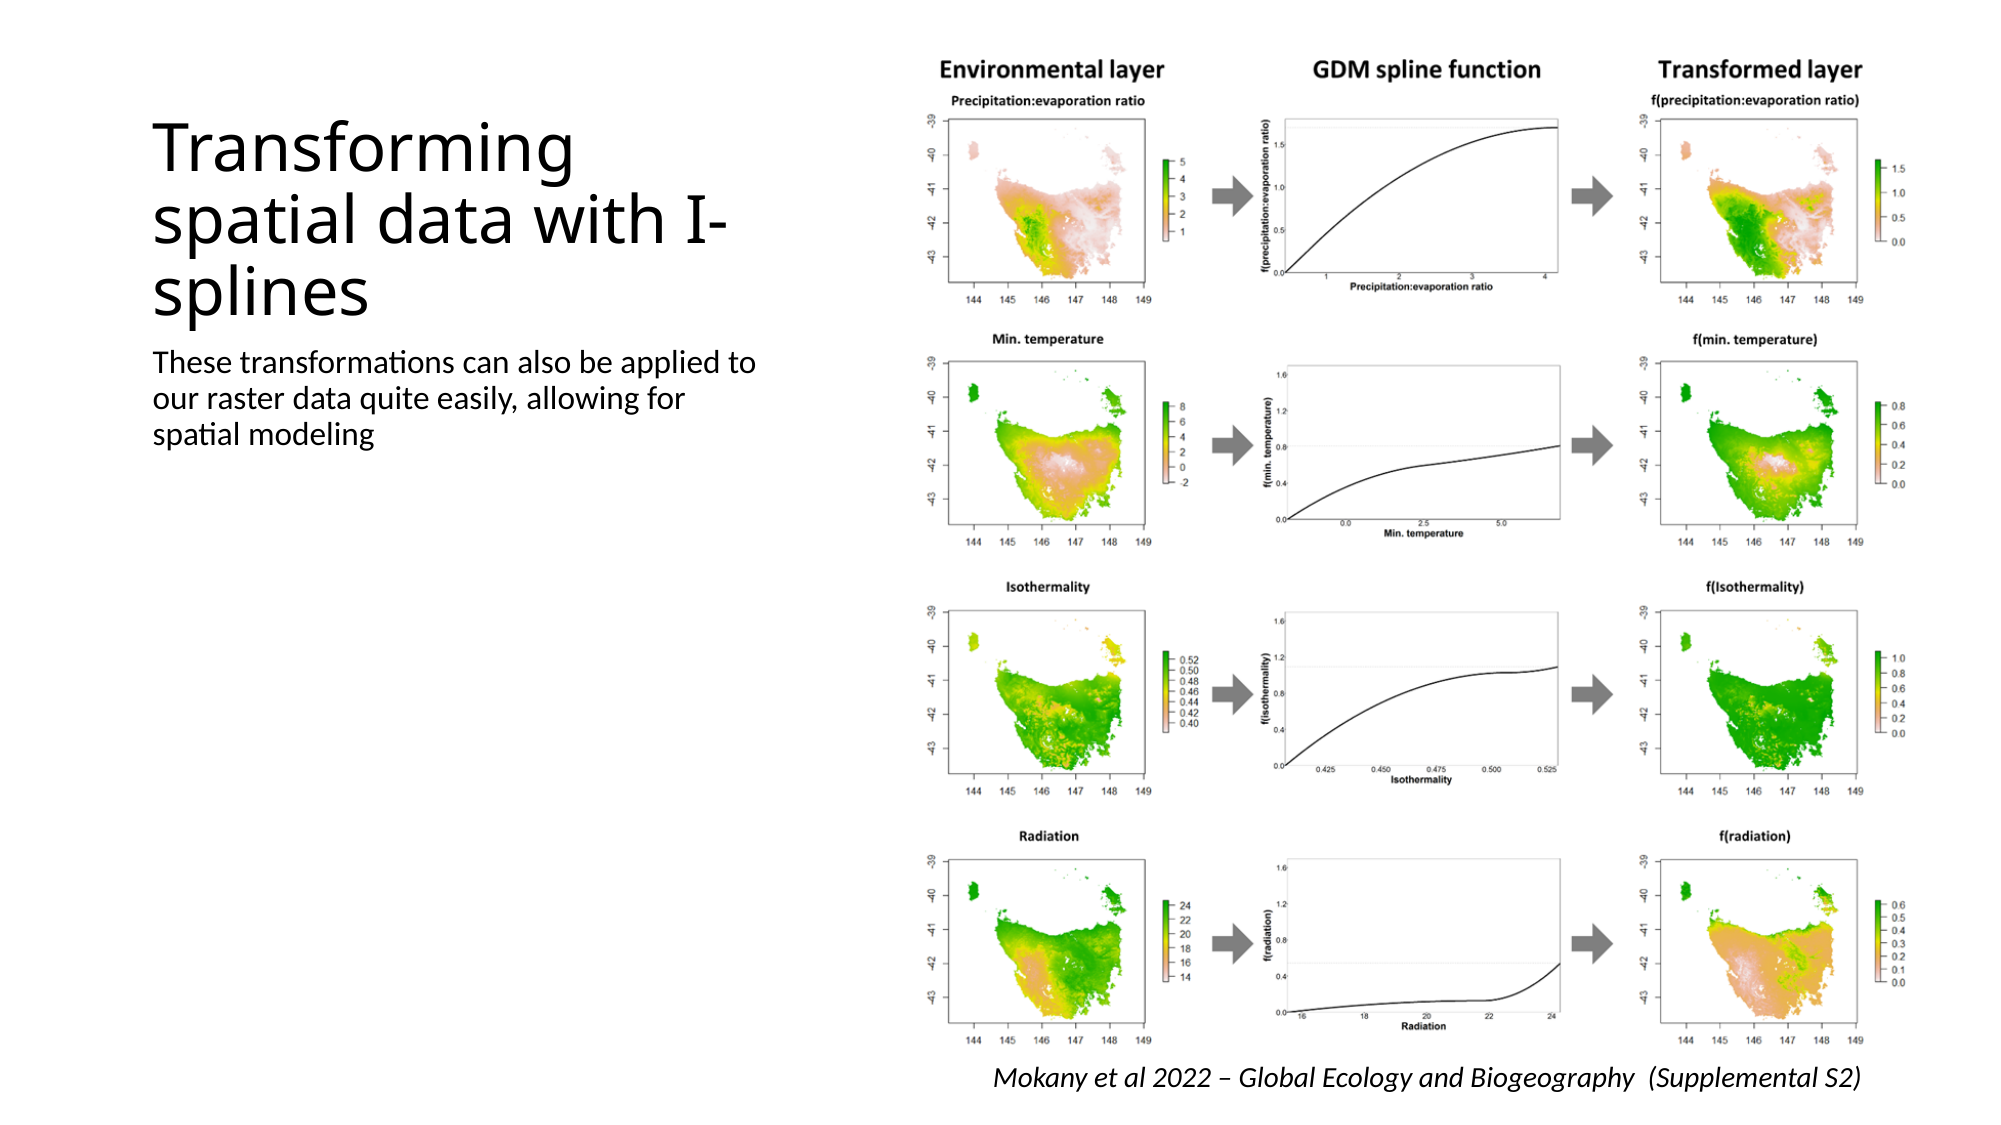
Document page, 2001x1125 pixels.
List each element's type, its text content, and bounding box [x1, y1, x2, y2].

list These transformations can also be applied to our raster data quite easily, allowing for spatial modeling [137, 337, 783, 963]
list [901, 55, 1915, 1102]
title Transforming spatial data with I-splines [137, 75, 783, 337]
